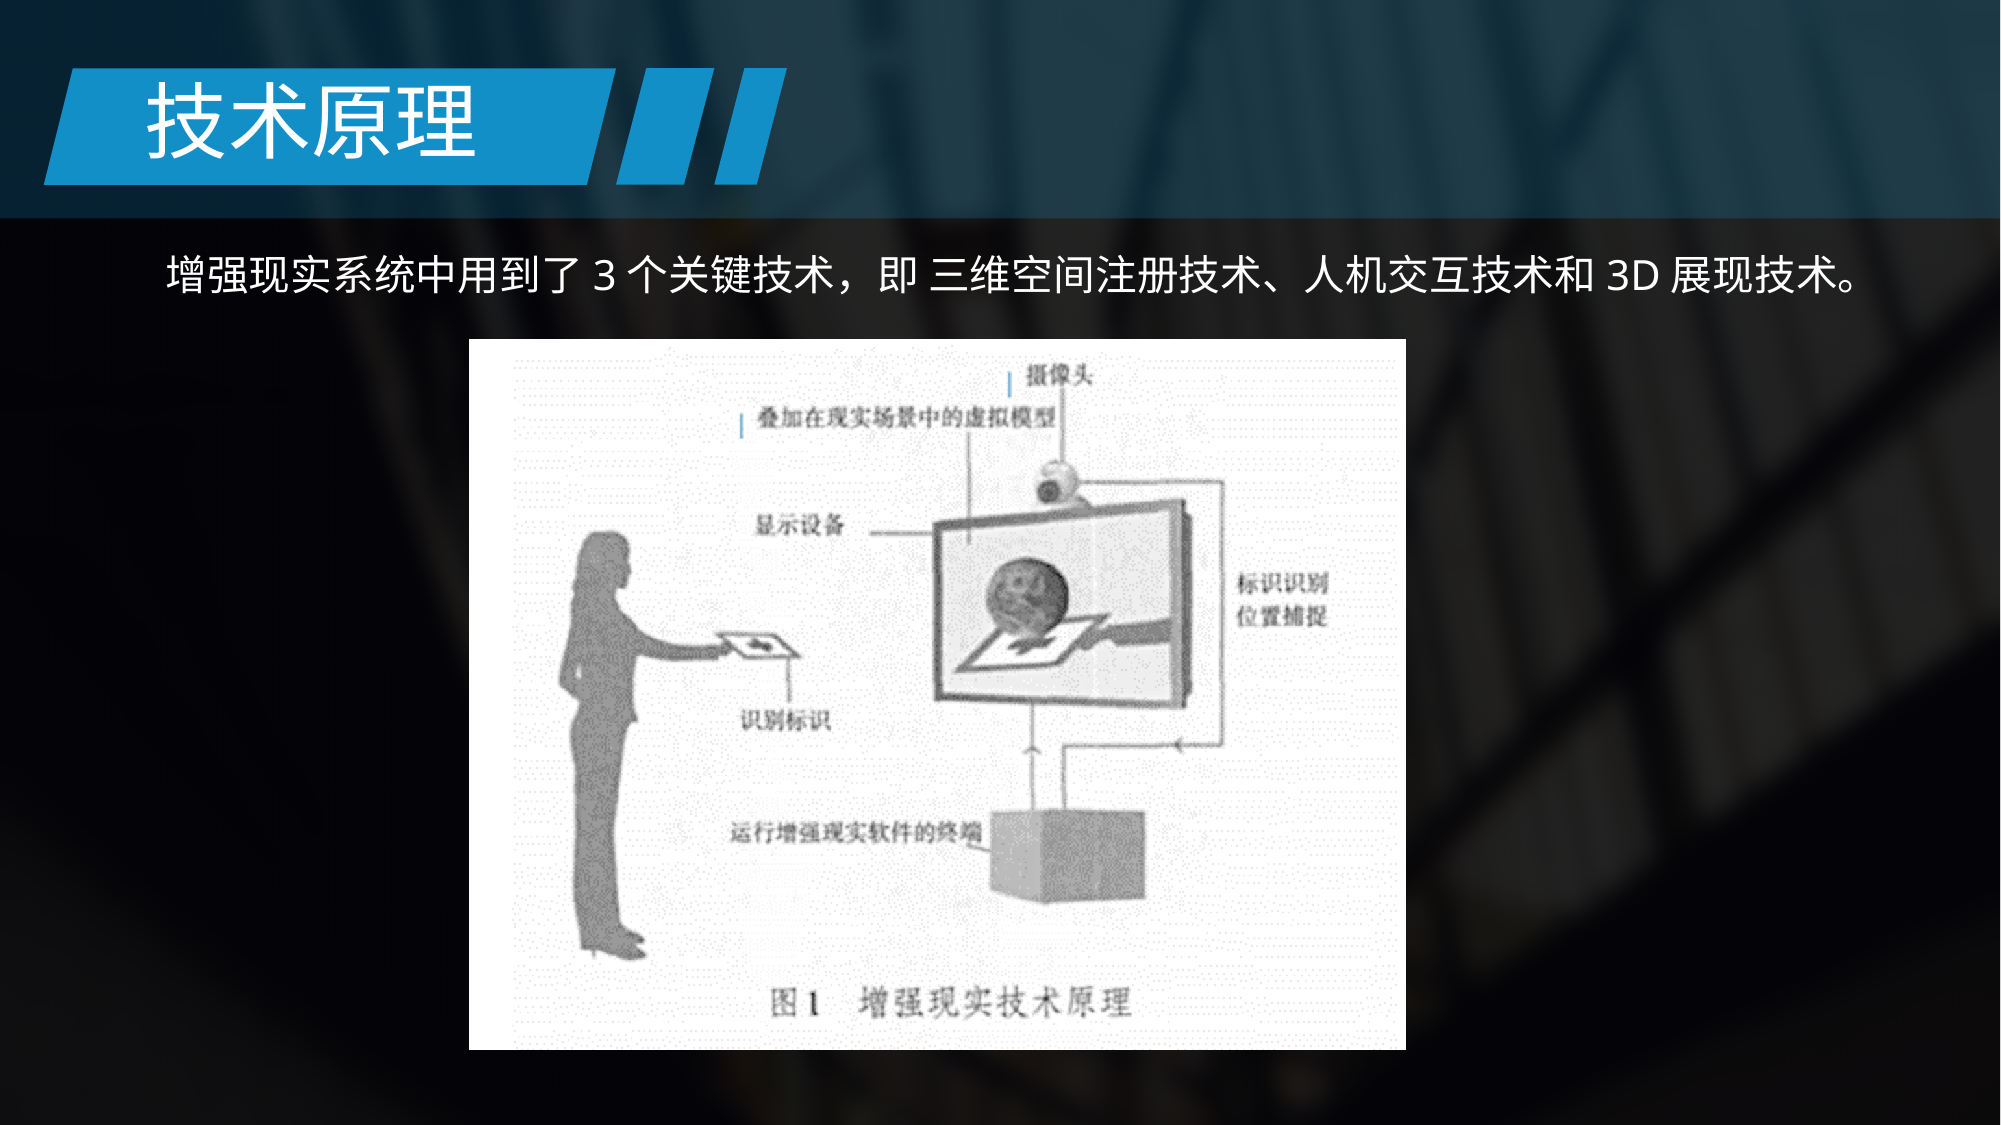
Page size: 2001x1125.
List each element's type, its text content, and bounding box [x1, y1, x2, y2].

text_box [712, 67, 789, 186]
picture [469, 339, 1406, 1050]
text_box [614, 67, 716, 186]
text_box 增强现实系统中用到了3个关键技术，即 三维空间注册技术、人机交互技术和3D展现技术。 [150, 241, 1895, 306]
text_box [0, 0, 2000, 219]
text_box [43, 62, 616, 185]
